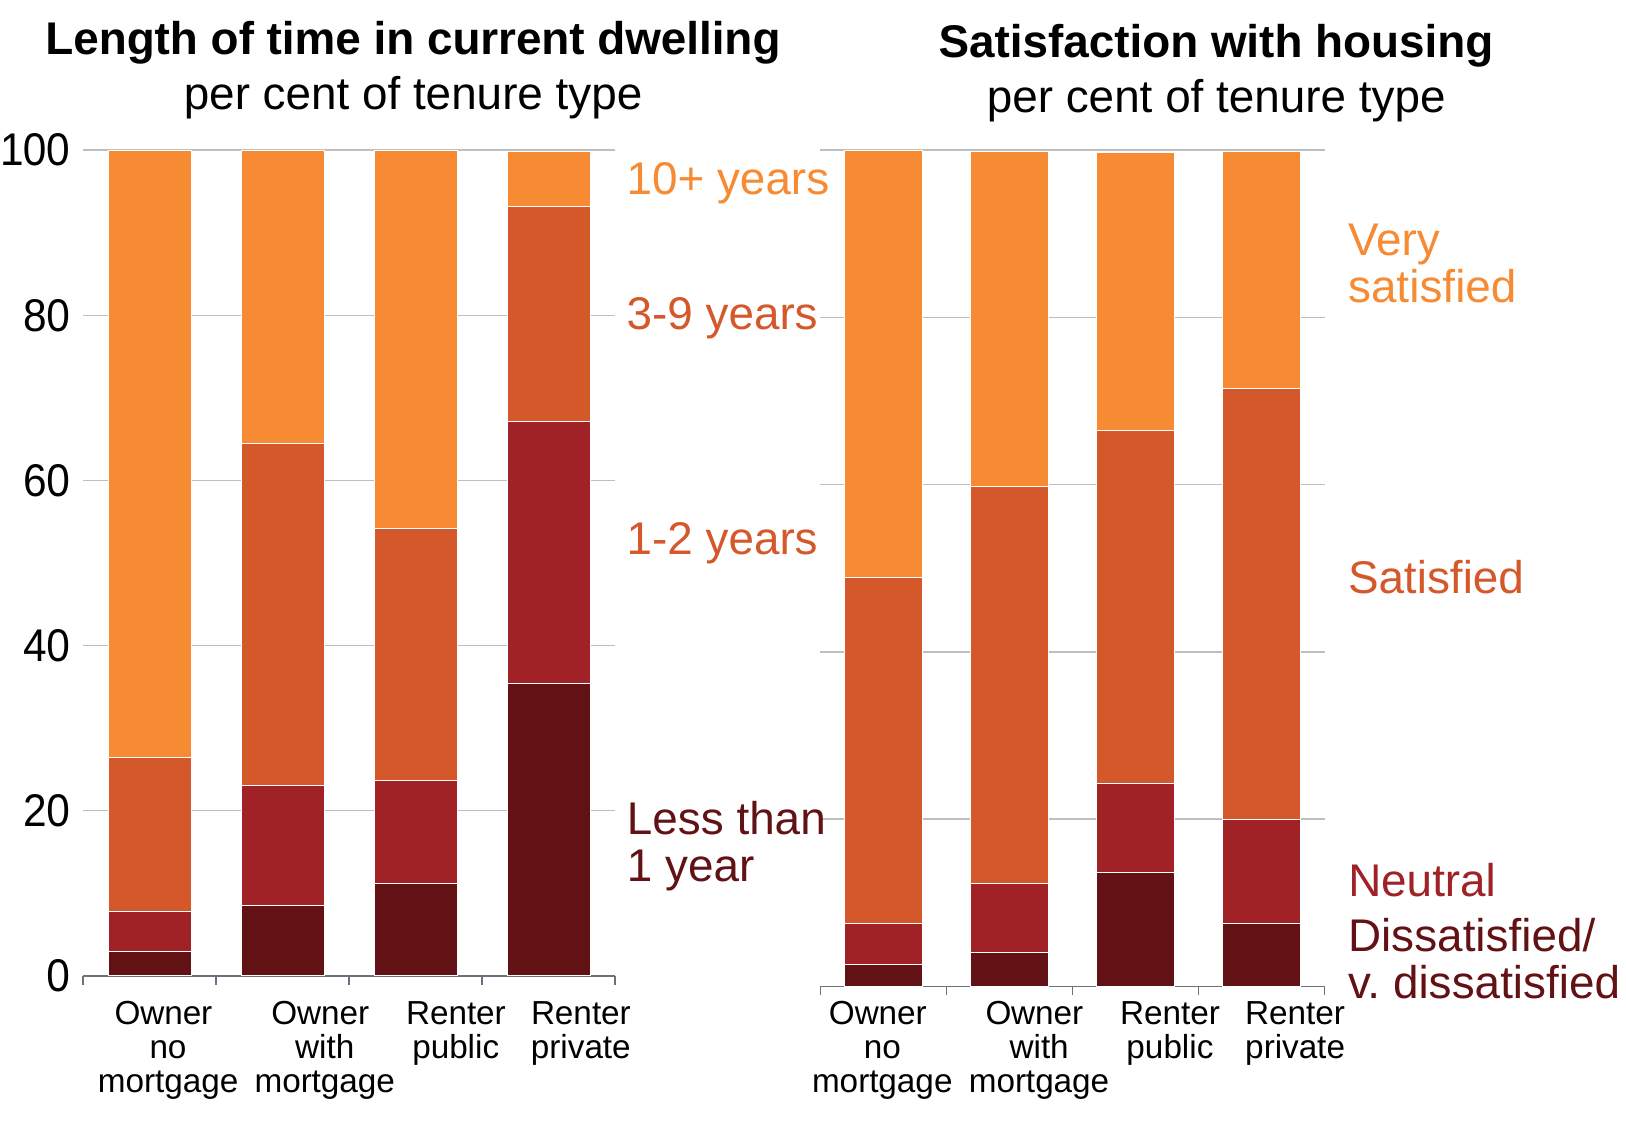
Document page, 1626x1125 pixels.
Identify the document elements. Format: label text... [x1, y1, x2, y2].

text_box Dissatisfied/ v. dissatisfied [1354, 914, 1625, 1008]
text_box Length of time in current dwelling per cent of tenure type [0, 1, 827, 127]
text_box Renter public [1084, 1011, 1209, 1066]
chart [757, 122, 1350, 1005]
text_box Neutral [1354, 858, 1520, 906]
text_box Owner with mortgage [239, 1011, 411, 1099]
text_box 3-9 years [645, 292, 752, 340]
text_box Owner no mortgage [82, 1011, 239, 1099]
text_box Very satisfied [1354, 218, 1582, 313]
text_box Satisfied [1354, 555, 1560, 603]
text_box Renter private [1209, 997, 1381, 1066]
text_box 1-2 years [645, 517, 752, 565]
text_box Renter private [495, 997, 667, 1066]
text_box Owner no mortgage [796, 1011, 953, 1099]
text_box Less than 1 year [645, 797, 752, 891]
chart [0, 122, 642, 1005]
text_box 10+ years [645, 157, 752, 205]
text_box Satisfaction with housing per cent of tenure type [816, 4, 1616, 130]
text_box Renter public [370, 1011, 495, 1066]
text_box Owner with mortgage [953, 1011, 1125, 1099]
